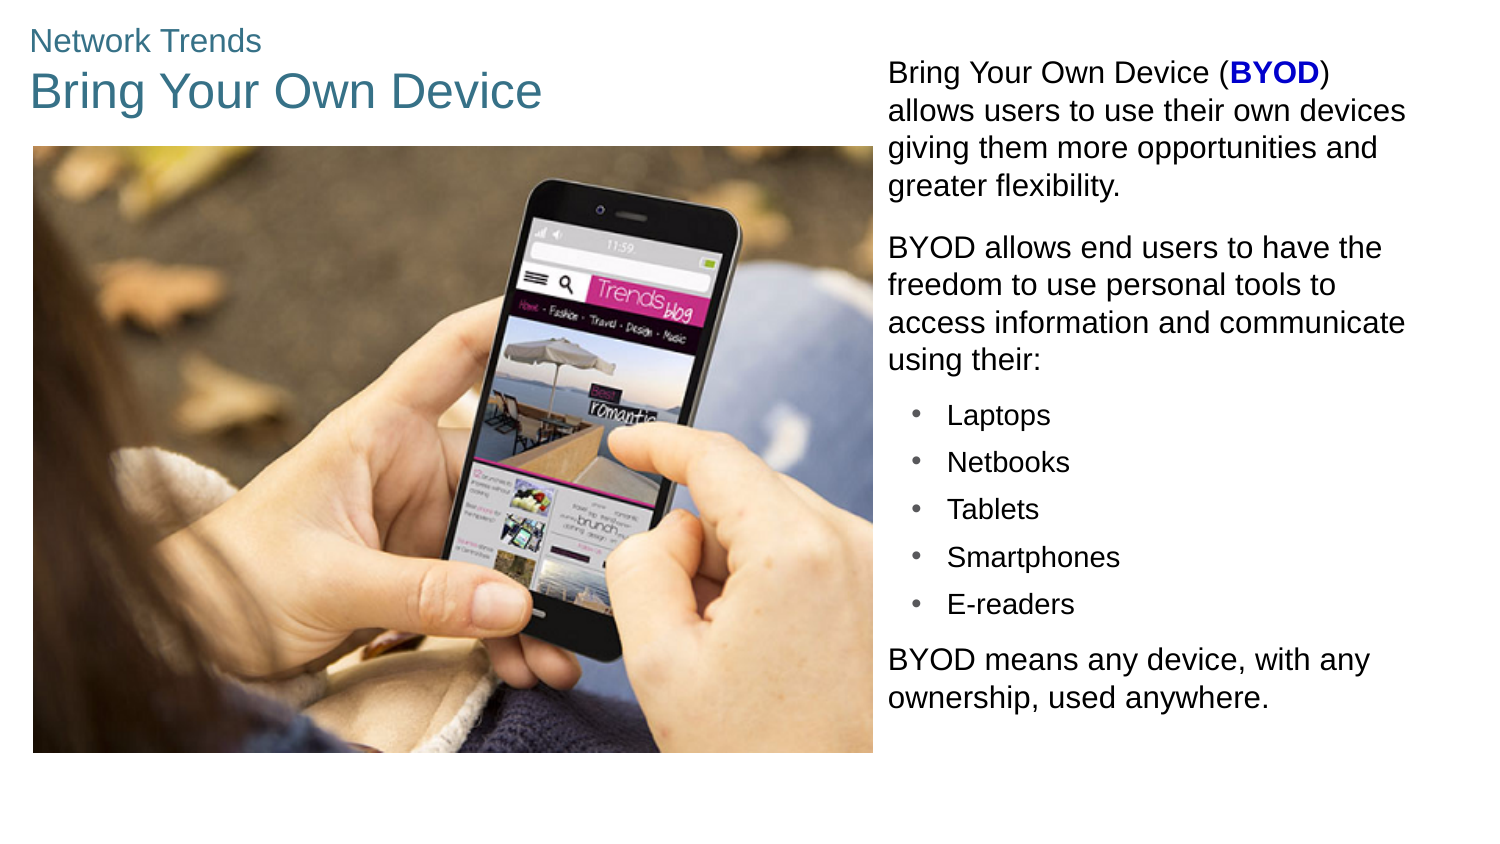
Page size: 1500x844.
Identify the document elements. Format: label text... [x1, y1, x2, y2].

title Network Trends Bring Your Own Device [14, 6, 873, 131]
list Bring Your Own Device (BYOD) allows users to use their own devices giving them more opportunities and greater flexibility. BYOD allows end users to have the freedom to use personal tools to access information and communicate using their: Laptops Netbooks Tablets Smartphones E-readers BYOD means any device, with any ownership, used anywhere. [873, 45, 1452, 753]
picture [33, 146, 874, 754]
